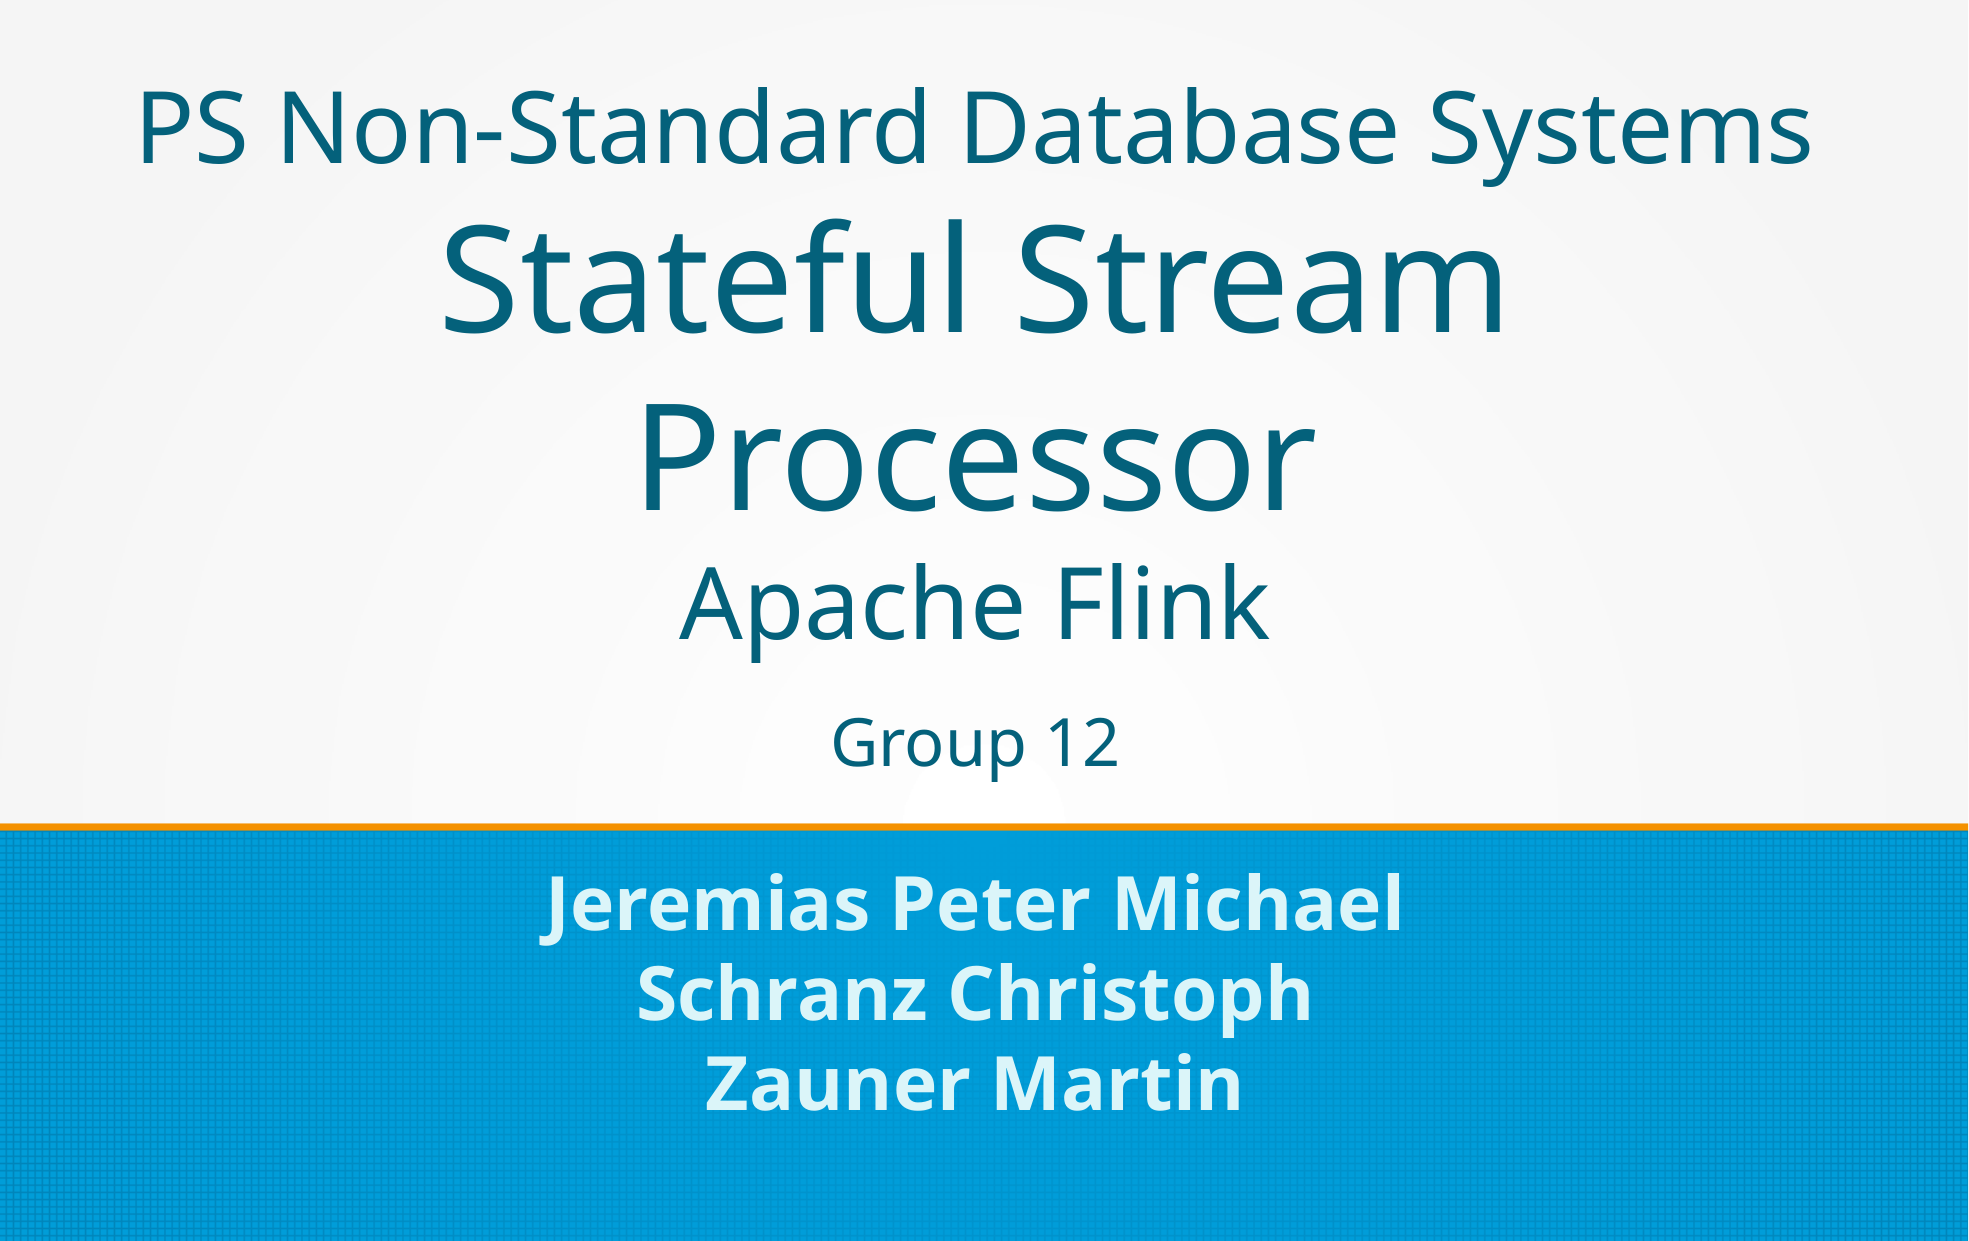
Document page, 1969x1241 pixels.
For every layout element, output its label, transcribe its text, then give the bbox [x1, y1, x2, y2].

picture [0, 0, 1969, 830]
text_box PS Non-Standard Database Systems Stateful Stream Processor Apache Flink Group 12 [89, 49, 1862, 780]
text_box Jeremias Peter Michael Schranz Christoph Zauner Martin [90, 855, 1861, 1126]
